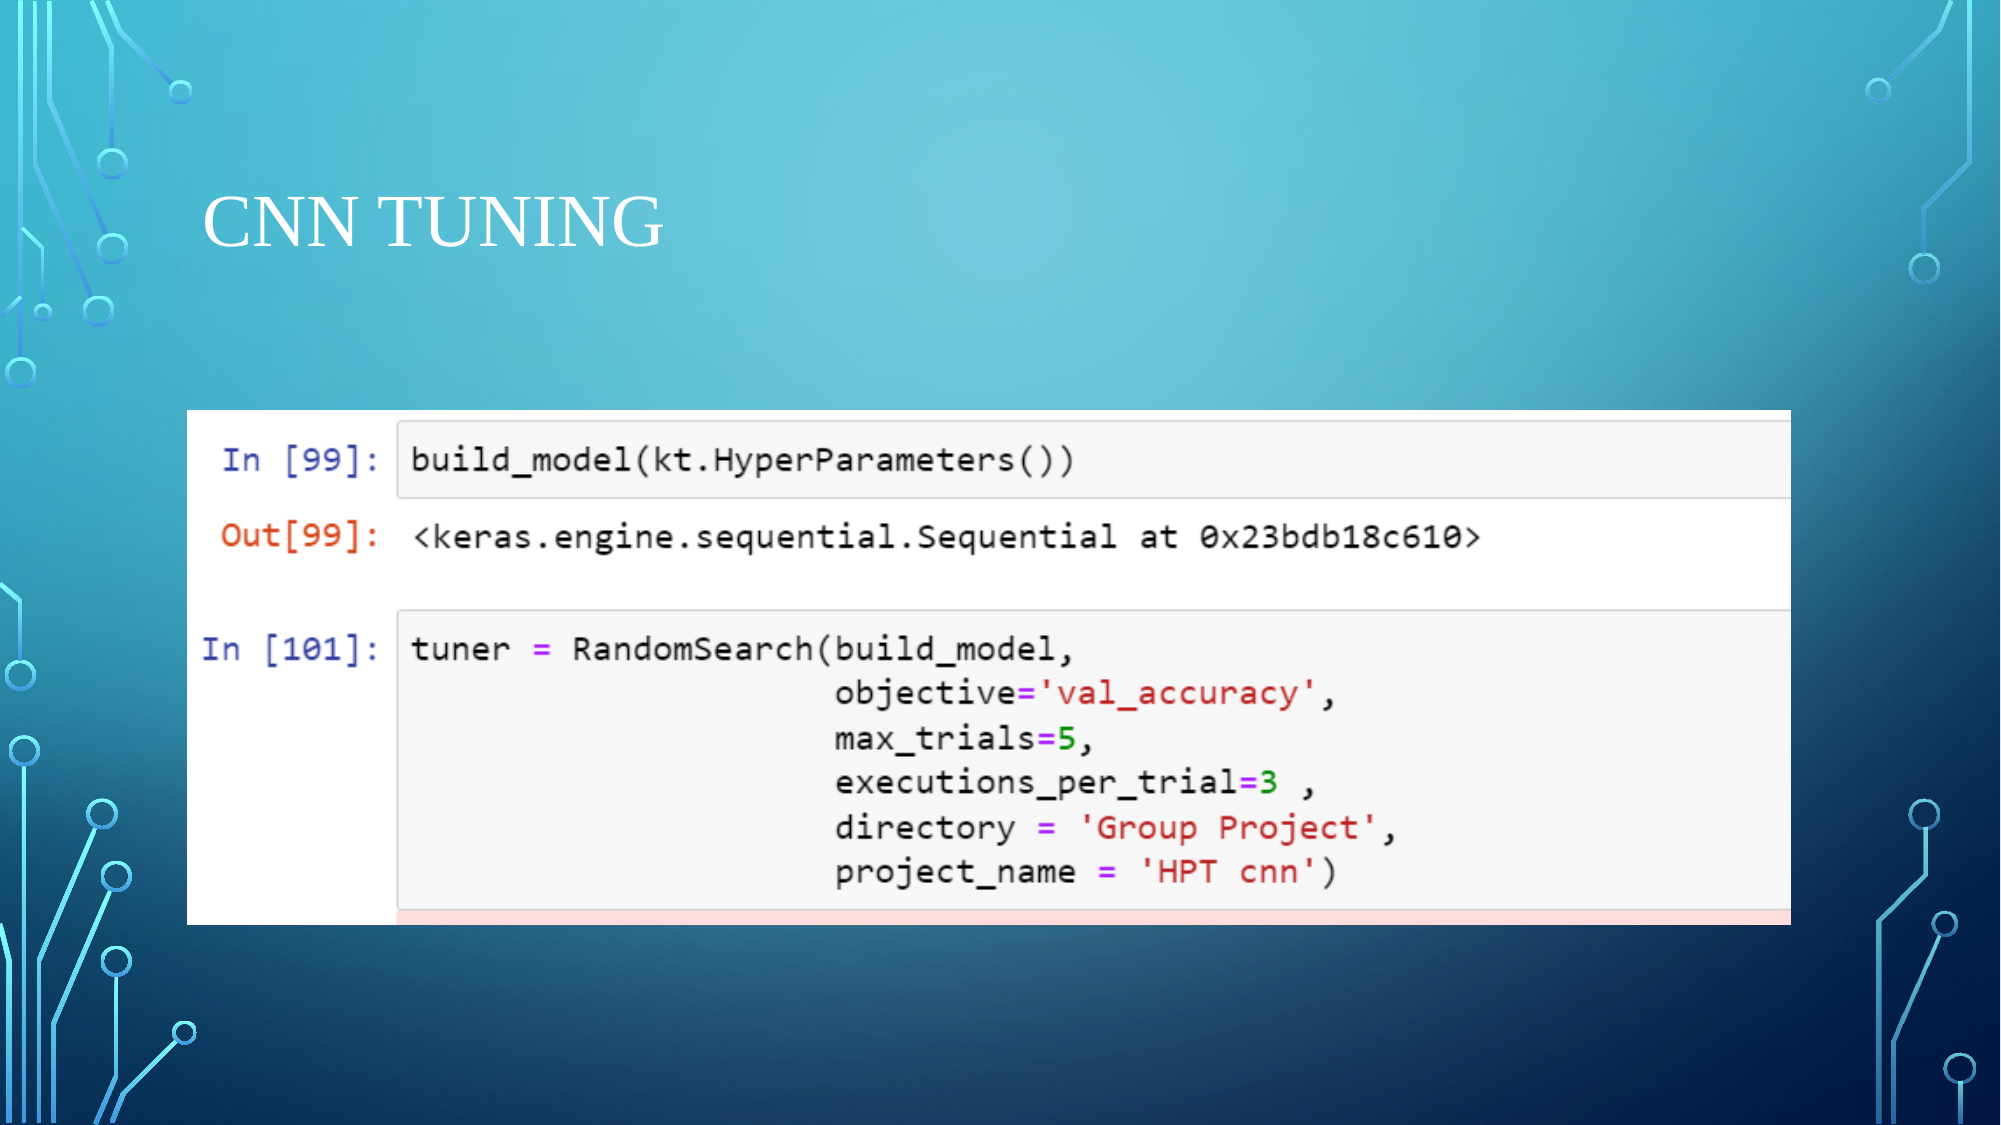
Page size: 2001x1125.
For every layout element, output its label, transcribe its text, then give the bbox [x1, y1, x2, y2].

title cnn tuning [187, 101, 1813, 344]
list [186, 410, 1791, 926]
